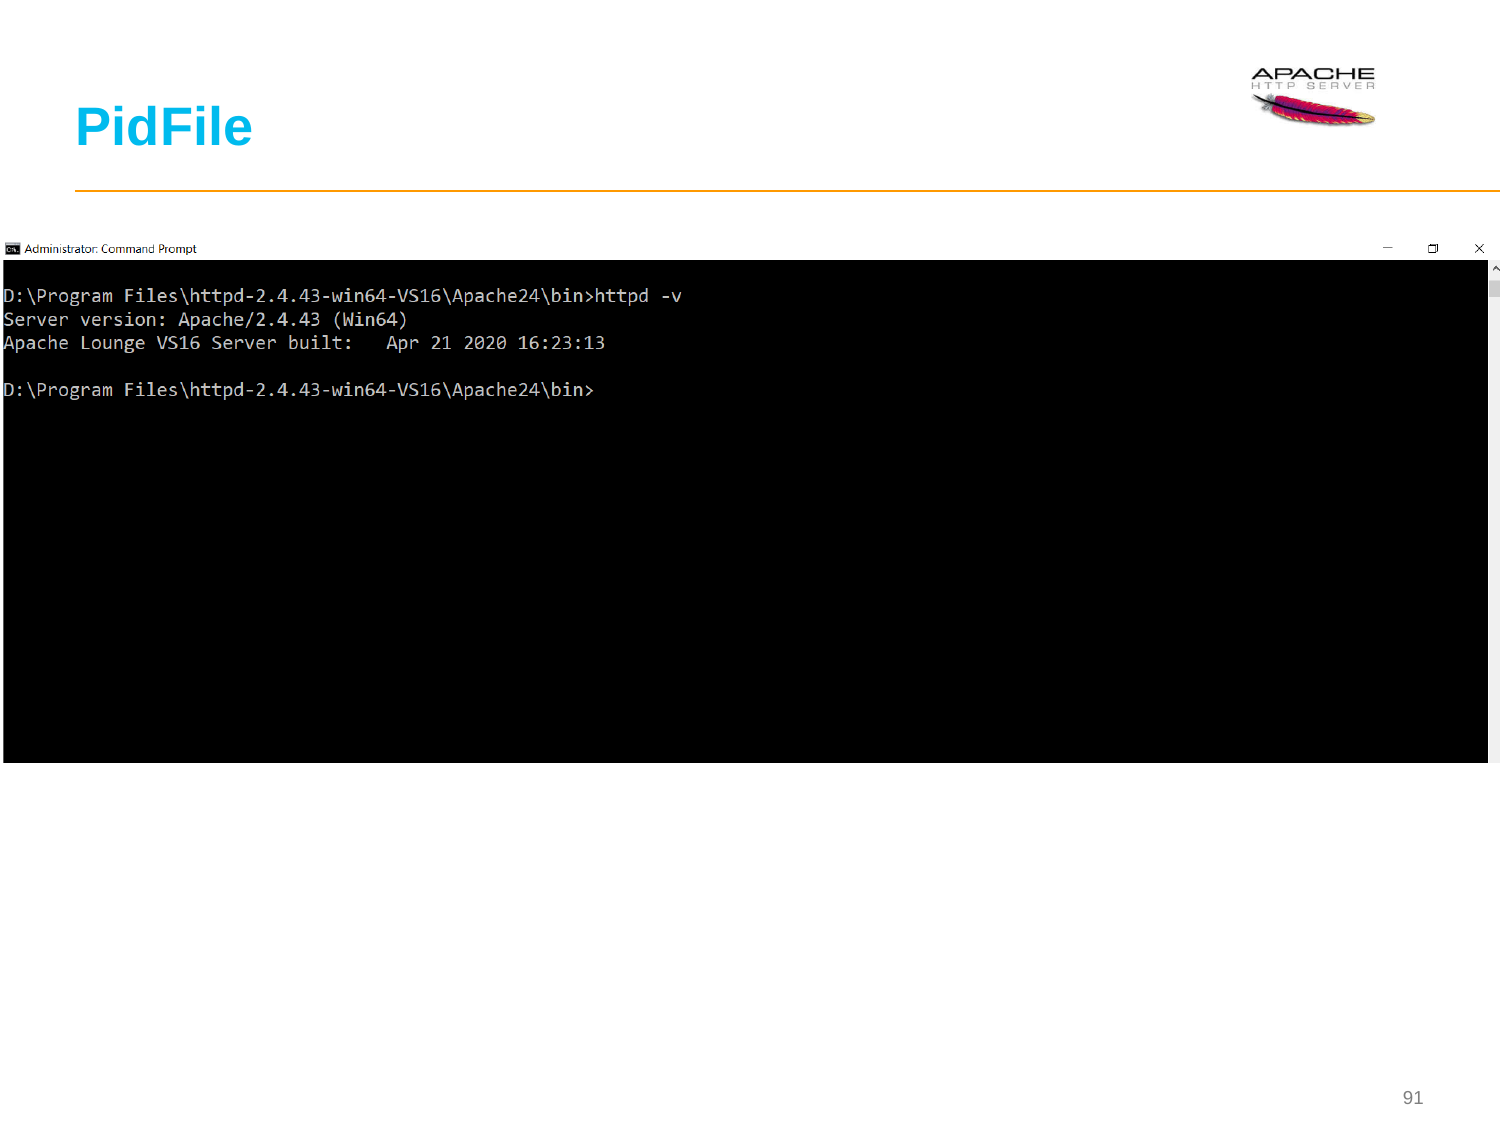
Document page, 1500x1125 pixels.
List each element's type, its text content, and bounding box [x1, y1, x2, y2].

title PidFile [75, 27, 1422, 157]
picture [2, 237, 1500, 763]
